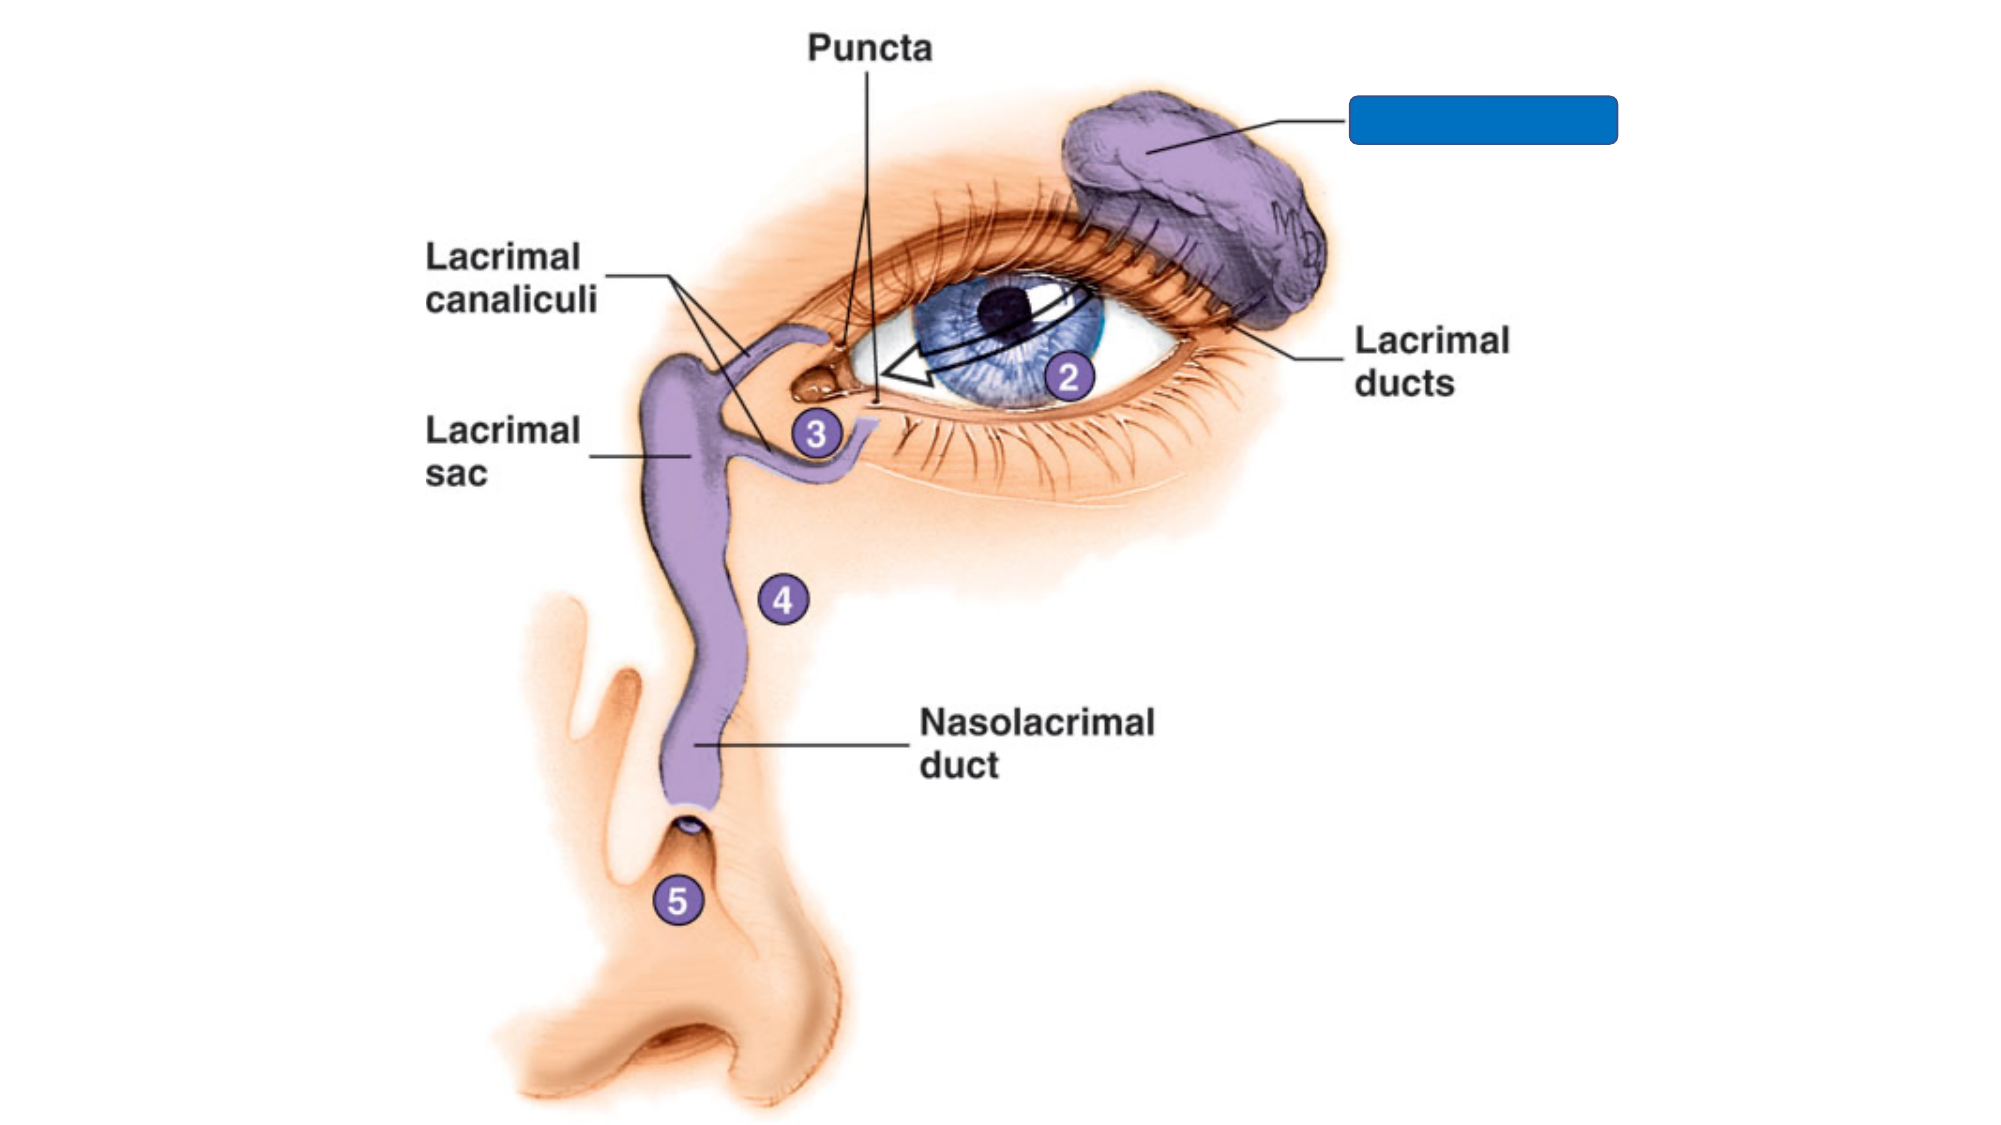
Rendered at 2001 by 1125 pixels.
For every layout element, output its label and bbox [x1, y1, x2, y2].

text_box [1574, 95, 1619, 145]
picture [426, 0, 1574, 1125]
